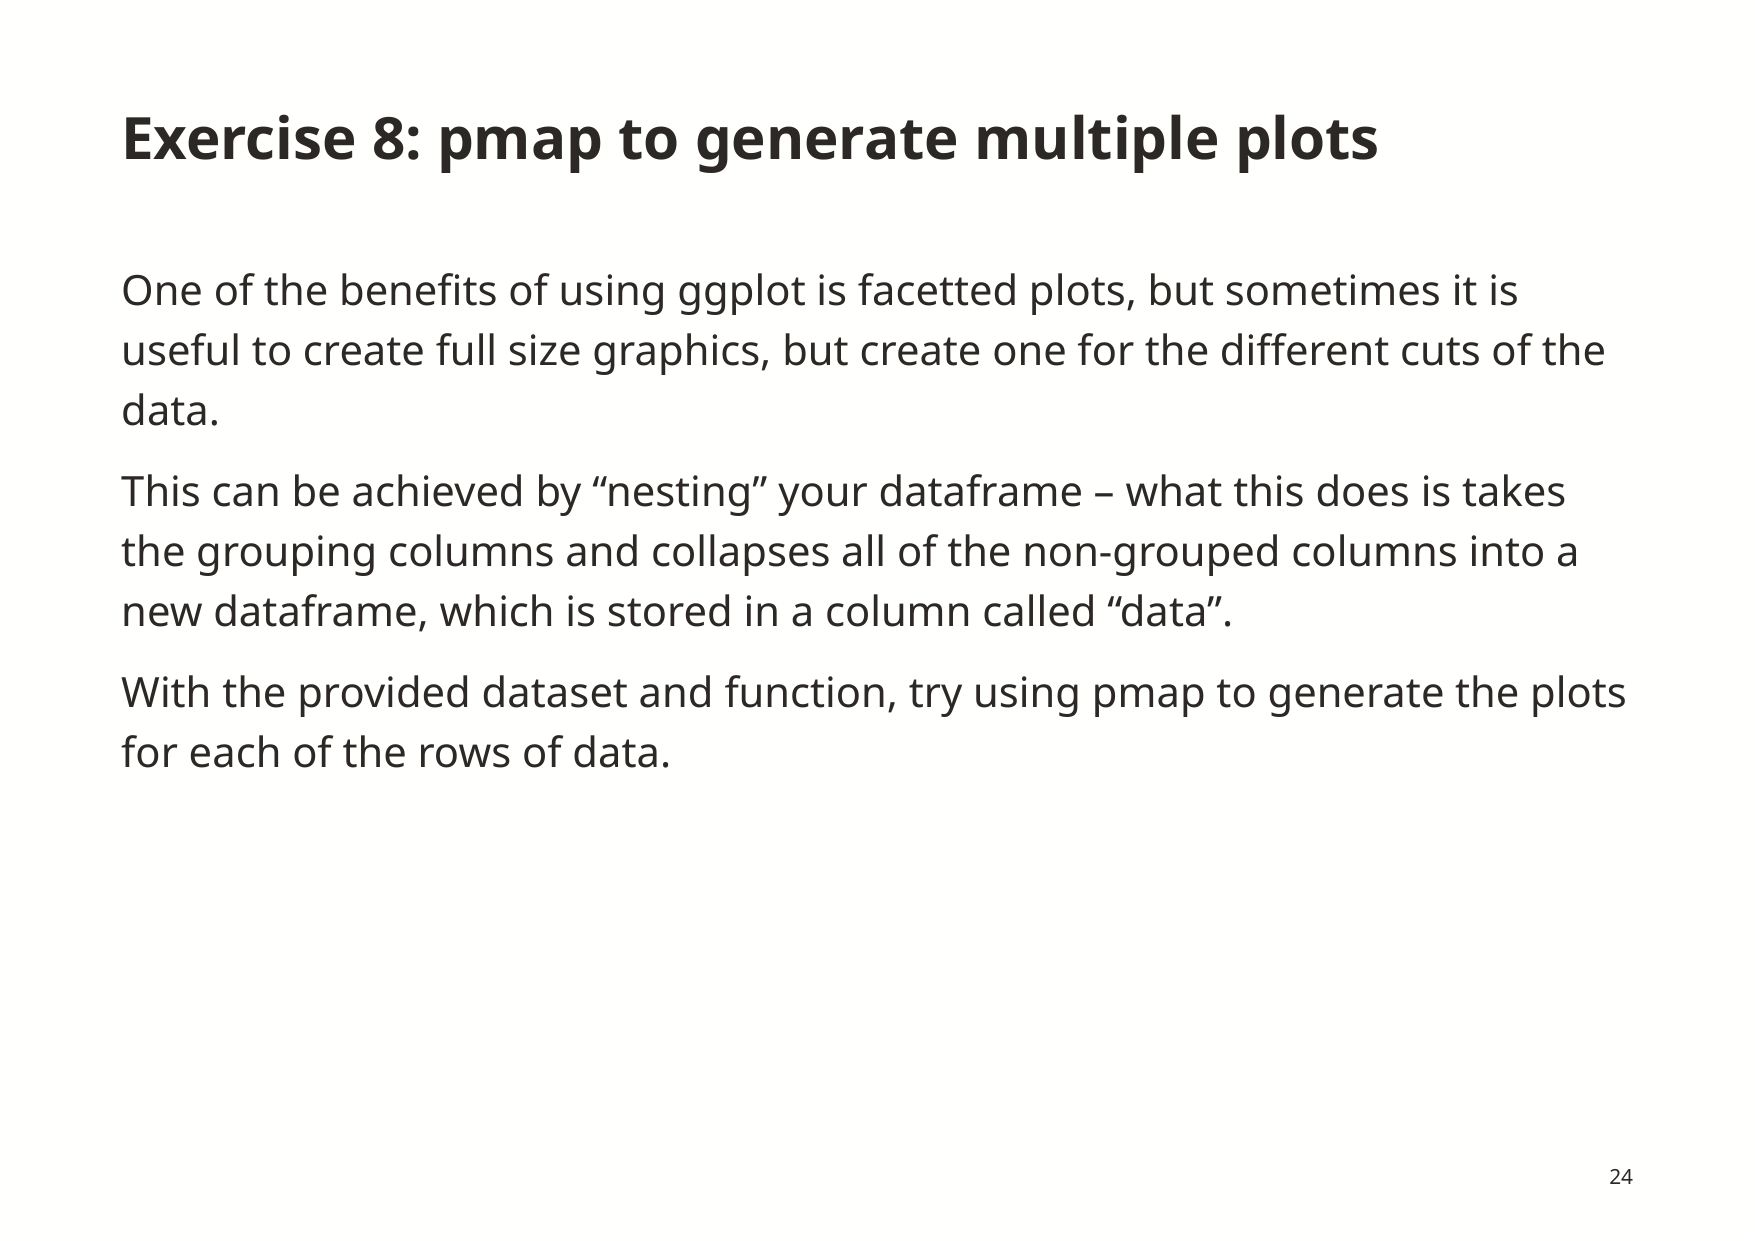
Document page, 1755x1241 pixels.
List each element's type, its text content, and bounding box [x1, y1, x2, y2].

title Exercise 8: pmap to generate multiple plots [109, 64, 1645, 184]
slide_number 24 [1526, 1151, 1645, 1211]
list One of the benefits of using ggplot is facetted plots, but sometimes it is useful to create full size graphics, but create one for the different cuts of the data. This can be achieved by “nesting” your dataframe – what this does is takes the grouping columns and collapses all of the non-grouped columns into a new dataframe, which is stored in a column called “data”. With the provided dataset and function, try using pmap to generate the plots for each of the rows of data. [109, 242, 1645, 1151]
